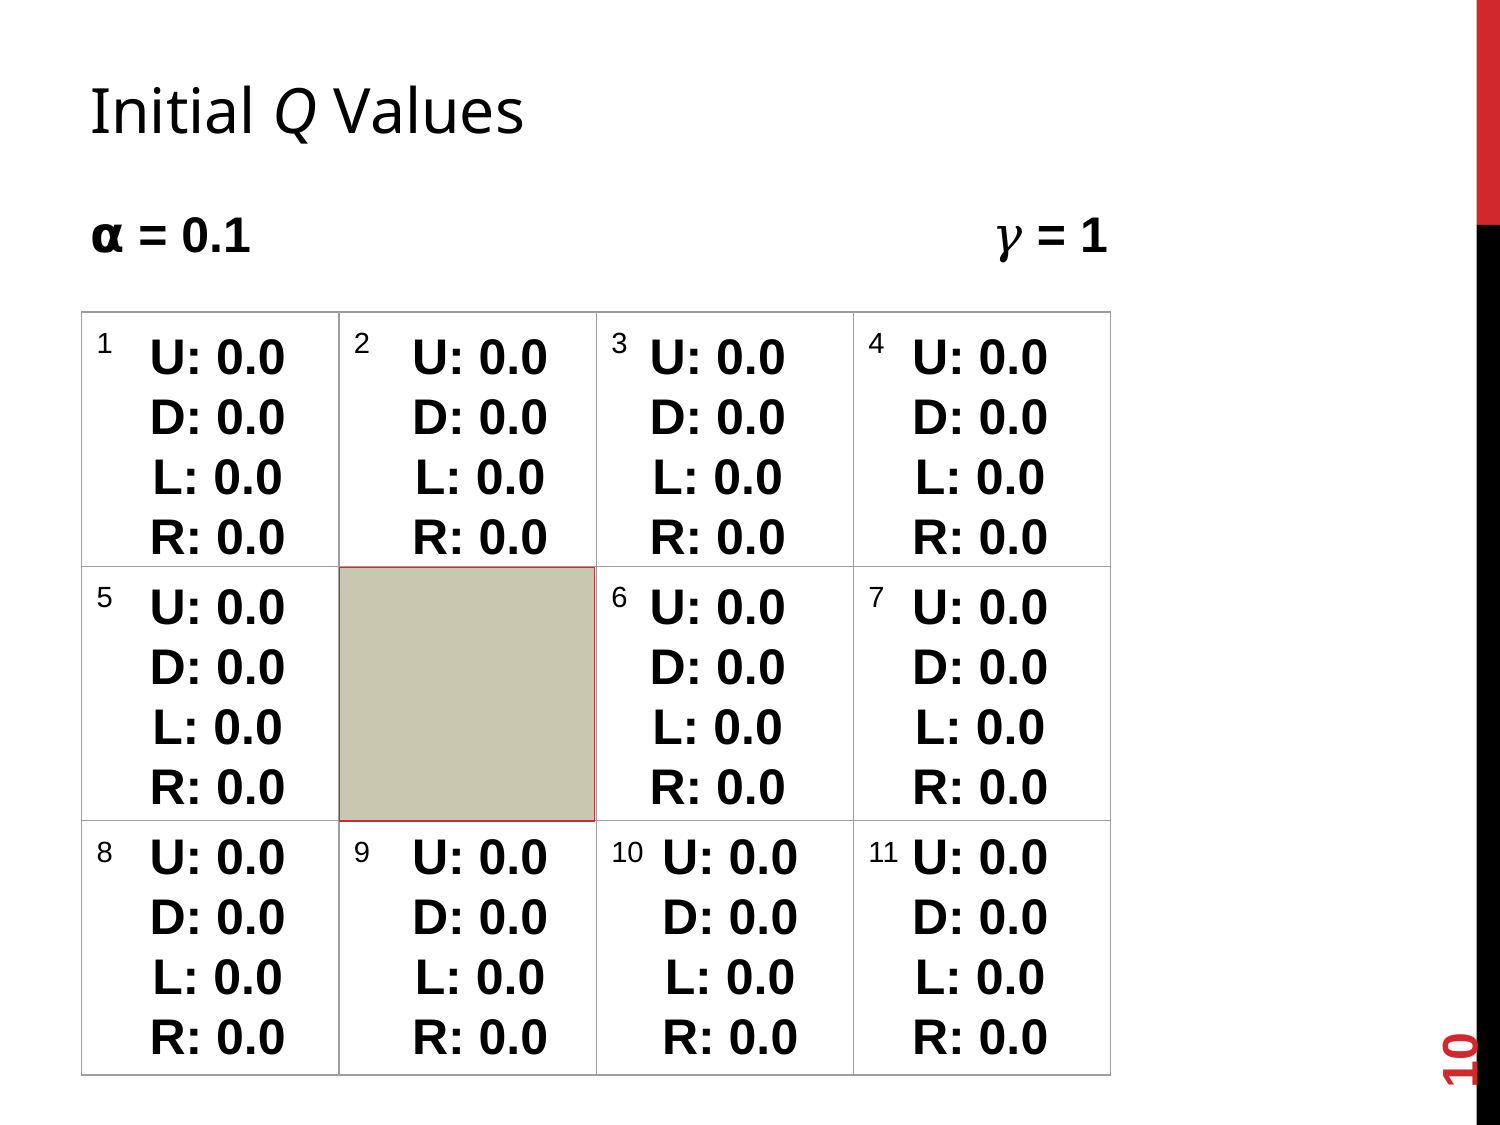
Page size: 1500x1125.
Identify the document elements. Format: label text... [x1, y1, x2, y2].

slide_number 10 [1427, 887, 1488, 1104]
list ⍺ = 0.1 𝛾 = 1 [75, 195, 1401, 1104]
title Initial Q Values [75, 25, 1401, 154]
